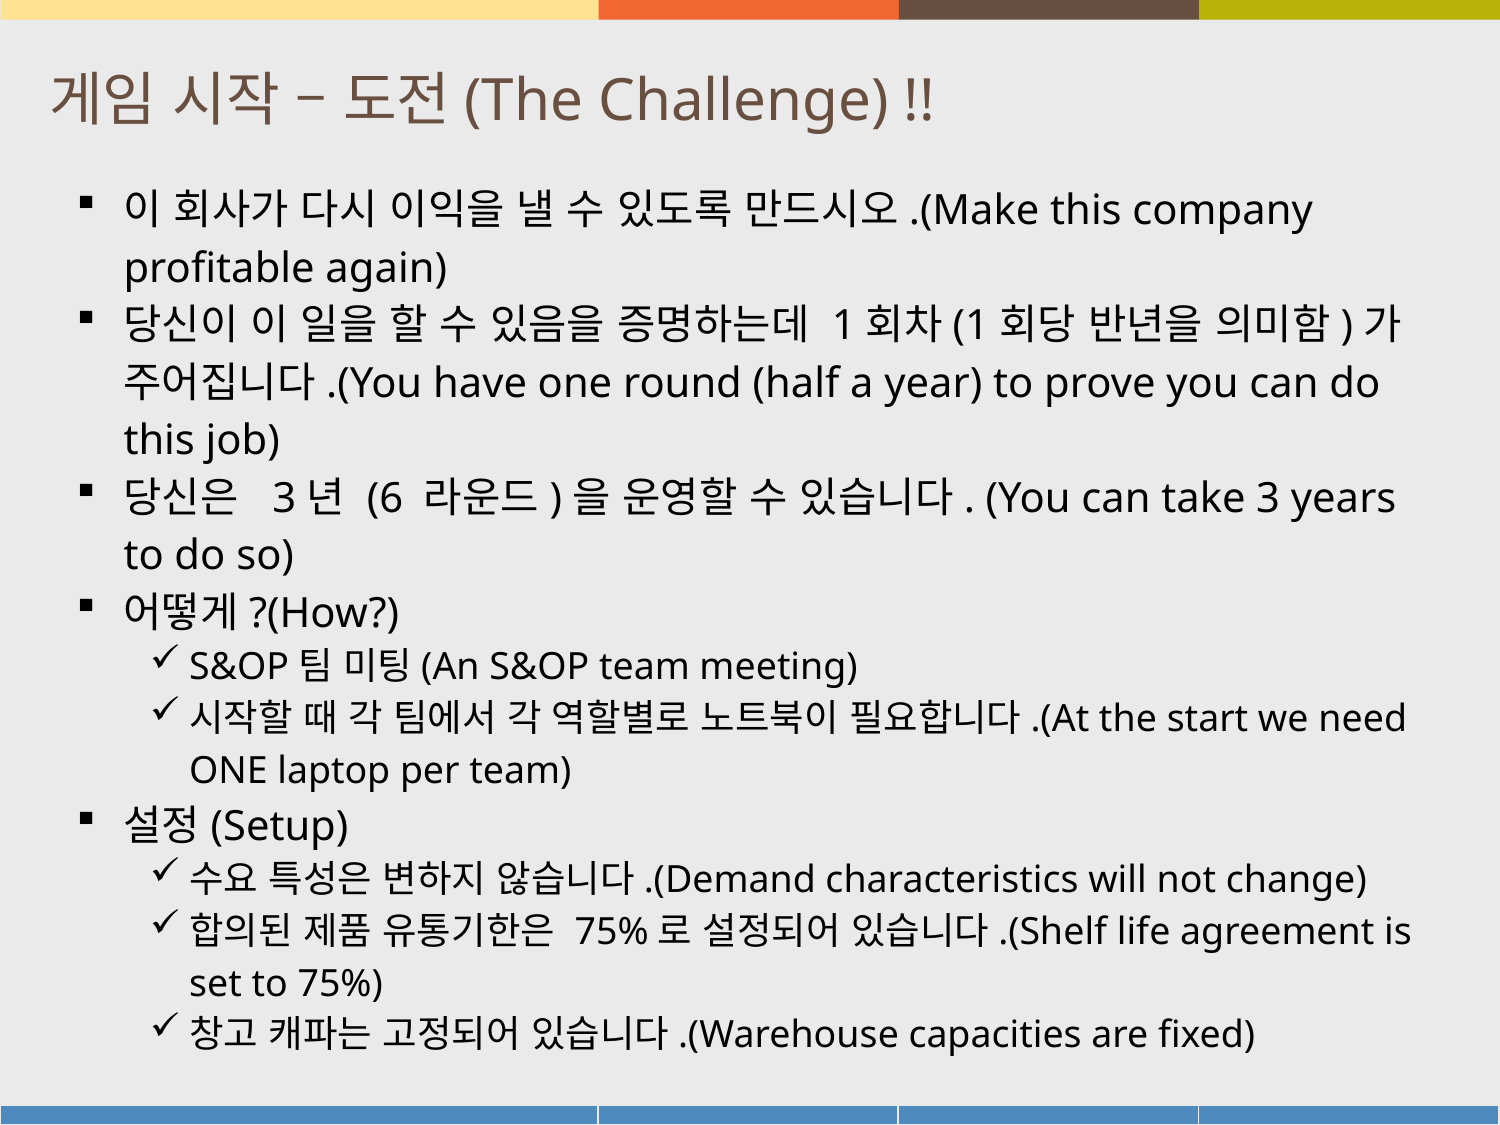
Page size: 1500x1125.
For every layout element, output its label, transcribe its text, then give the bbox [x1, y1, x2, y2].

text_box 이 회사가 다시 이익을 낼 수 있도록 만드시오.(Make this company profitable again) 당신이 이 일을 할 수 있음을 증명하는데 1회차(1회당 반년을 의미함)가 주어집니다.(You have one round (half a year) to prove you can do this job) 당신은 3년 (6 라운드)을 운영할 수 있습니다. (You can take 3 years to do so) 어떻게?(How?) S&OP팀 미팅(An S&OP team meeting) 시작할 때 각 팀에서 각 역할별로 노트북이 필요합니다.(At the start we need ONE laptop per team) 설정(Setup) 수요 특성은 변하지 않습니다.(Demand characteristics will not change) 합의된 제품 유통기한은 75%로 설정되어 있습니다.(Shelf life agreement is set to 75%) 창고 캐파는 고정되어 있습니다.(Warehouse capacities are fixed) [76, 125, 1424, 1056]
title 게임 시작 – 도전(The Challenge) !! [34, 3, 1385, 191]
